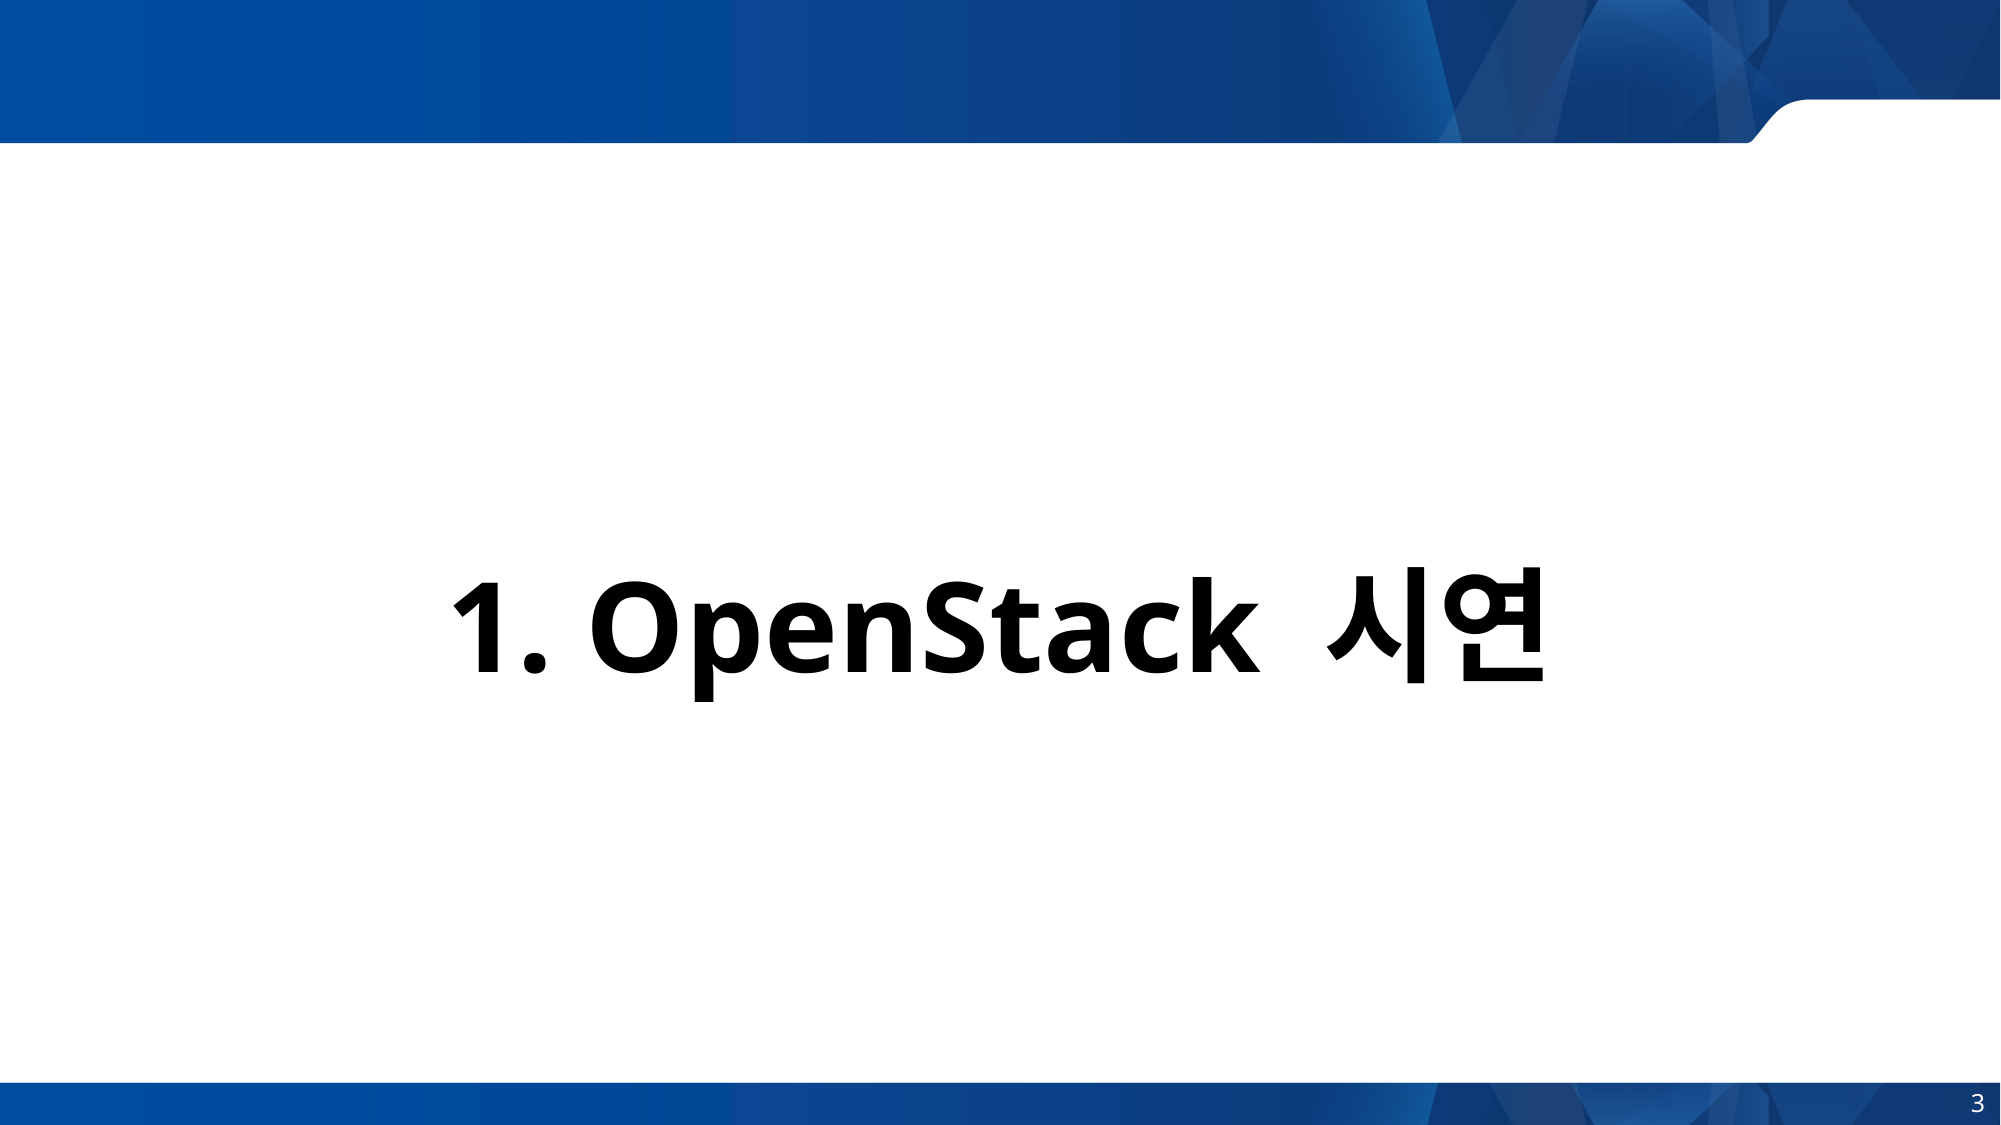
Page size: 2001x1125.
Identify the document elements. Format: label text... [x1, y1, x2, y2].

slide_number 3 [1787, 1084, 2000, 1125]
title 1. OpenStack 시연 [249, 315, 1750, 707]
picture [0, 0, 2001, 1125]
